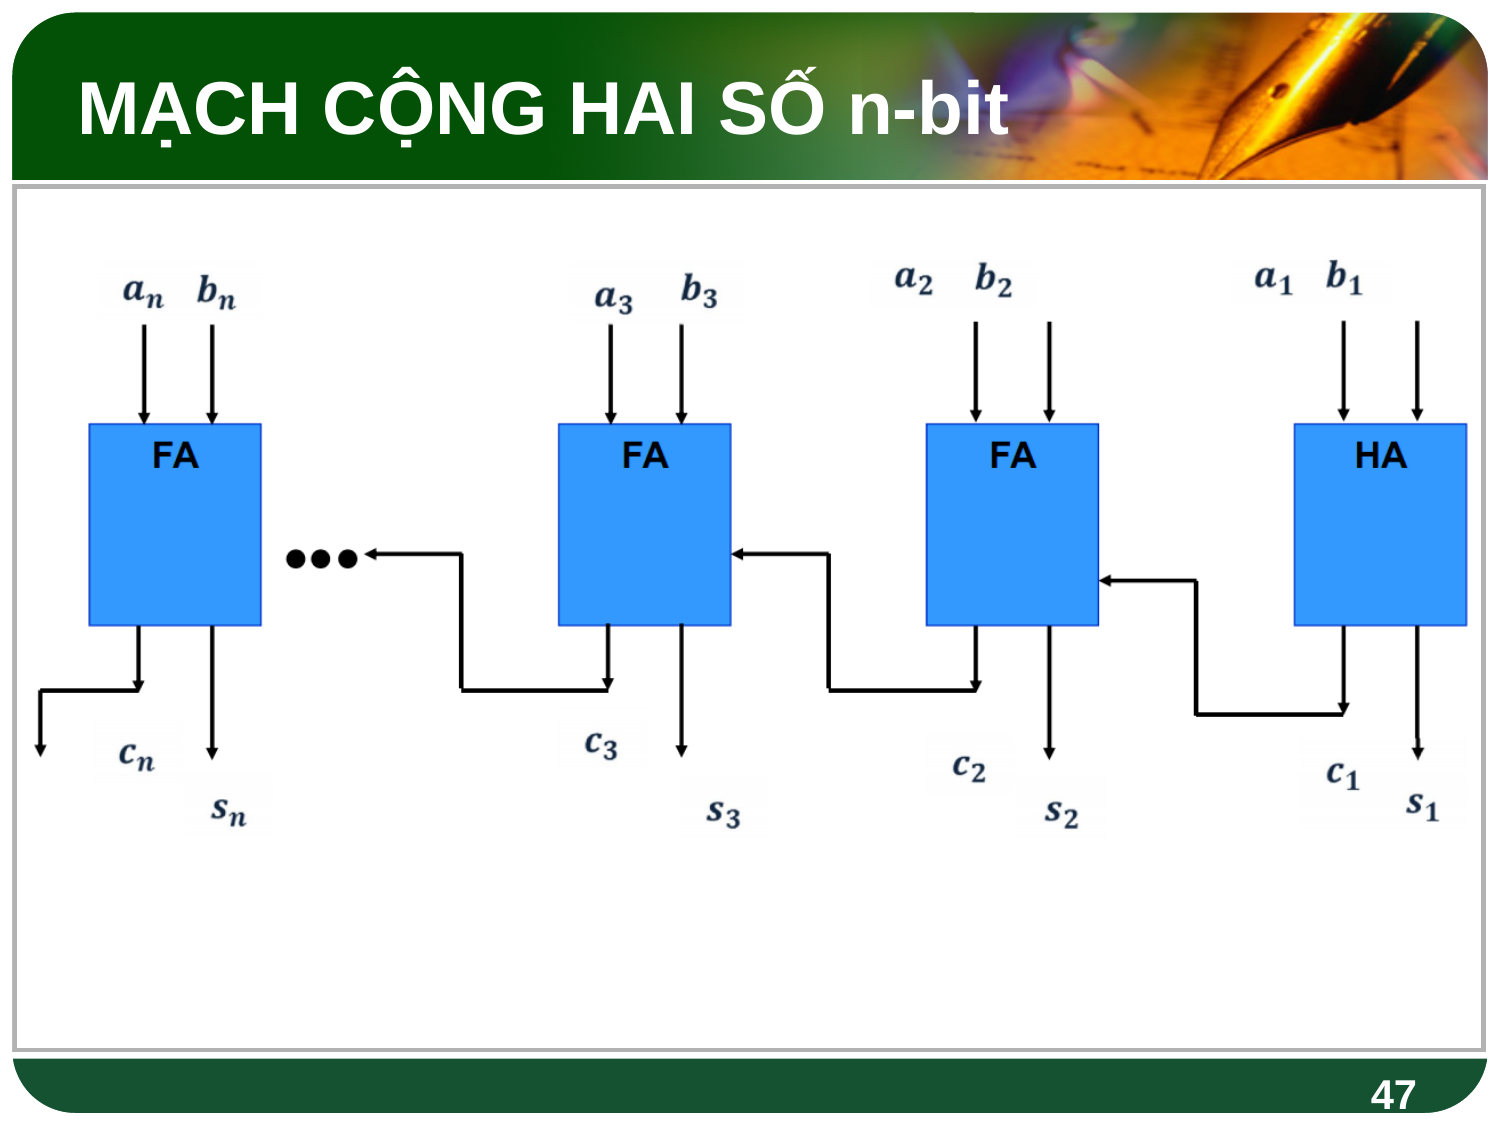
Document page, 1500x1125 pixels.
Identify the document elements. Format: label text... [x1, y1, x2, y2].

picture [13, 13, 1487, 180]
text_box MẠCH CỘNG HAI SỐ n-bit [62, 52, 1275, 145]
picture [22, 259, 1478, 838]
